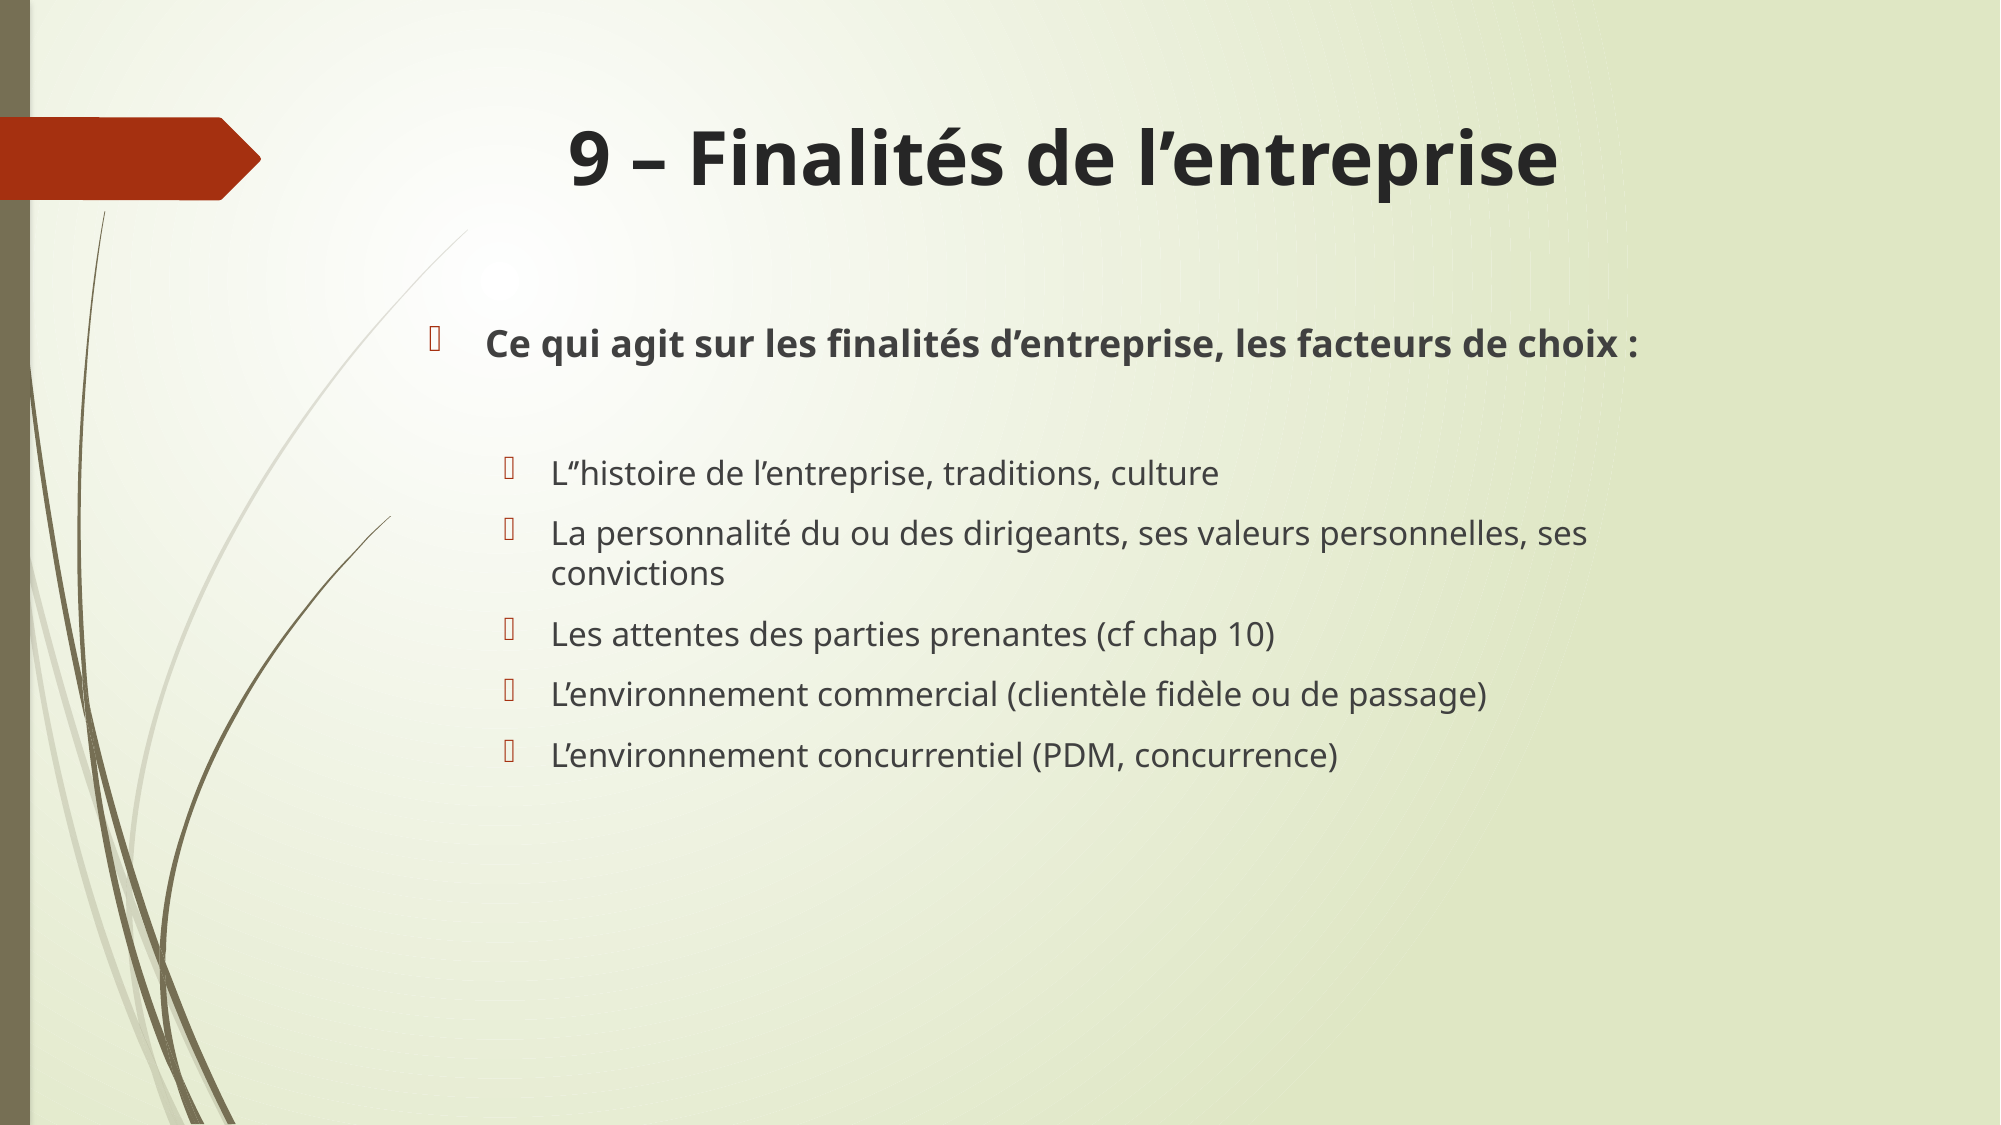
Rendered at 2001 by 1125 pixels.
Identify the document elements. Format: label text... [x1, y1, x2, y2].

list Ce qui agit sur les finalités d’entreprise, les facteurs de choix : L‘’histoire de l’entreprise, traditions, culture La personnalité du ou des dirigeants, ses valeurs personnelles, ses convictions Les attentes des parties prenantes (cf chap 10) L’environnement commercial (clientèle fidèle ou de passage) L’environnement concurrentiel (PDM, concurrence) [413, 312, 1748, 933]
title 9 – Finalités de l’entreprise [553, 102, 1888, 313]
